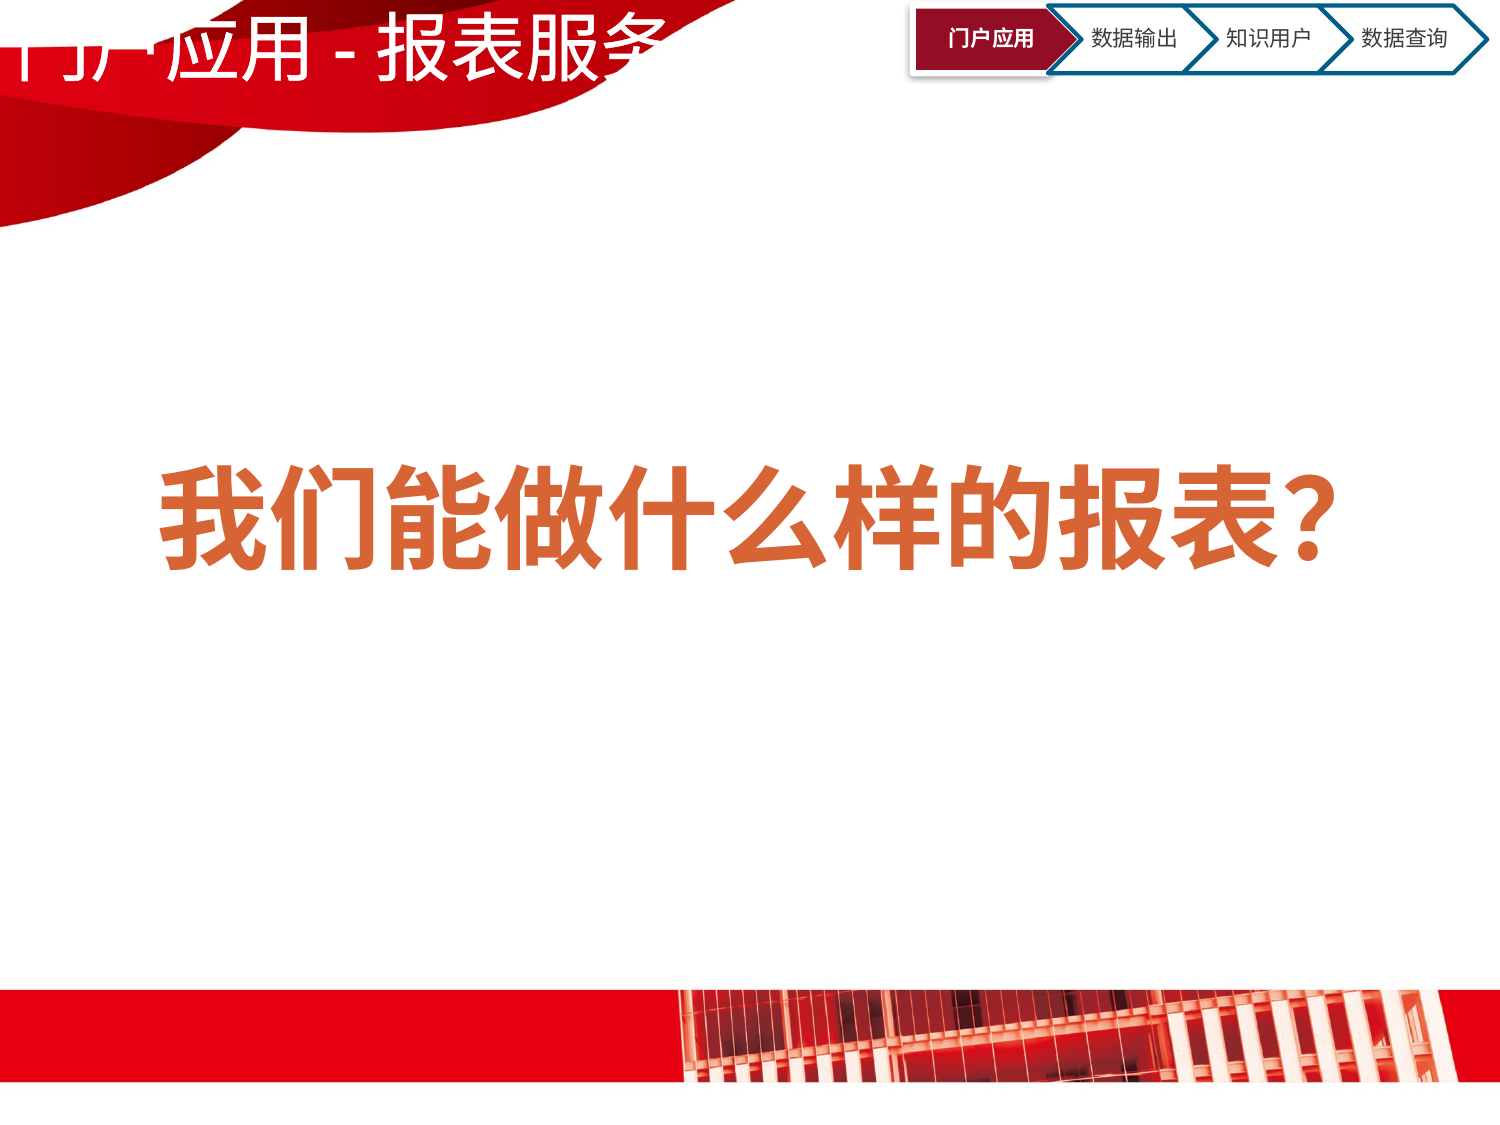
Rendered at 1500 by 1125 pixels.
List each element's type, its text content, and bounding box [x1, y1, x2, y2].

picture [0, 0, 1500, 1125]
text_box 门户应用-报表服务 [0, 0, 1493, 121]
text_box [912, 3, 1488, 76]
text_box 我们能做什么样的报表？ [141, 440, 1409, 591]
